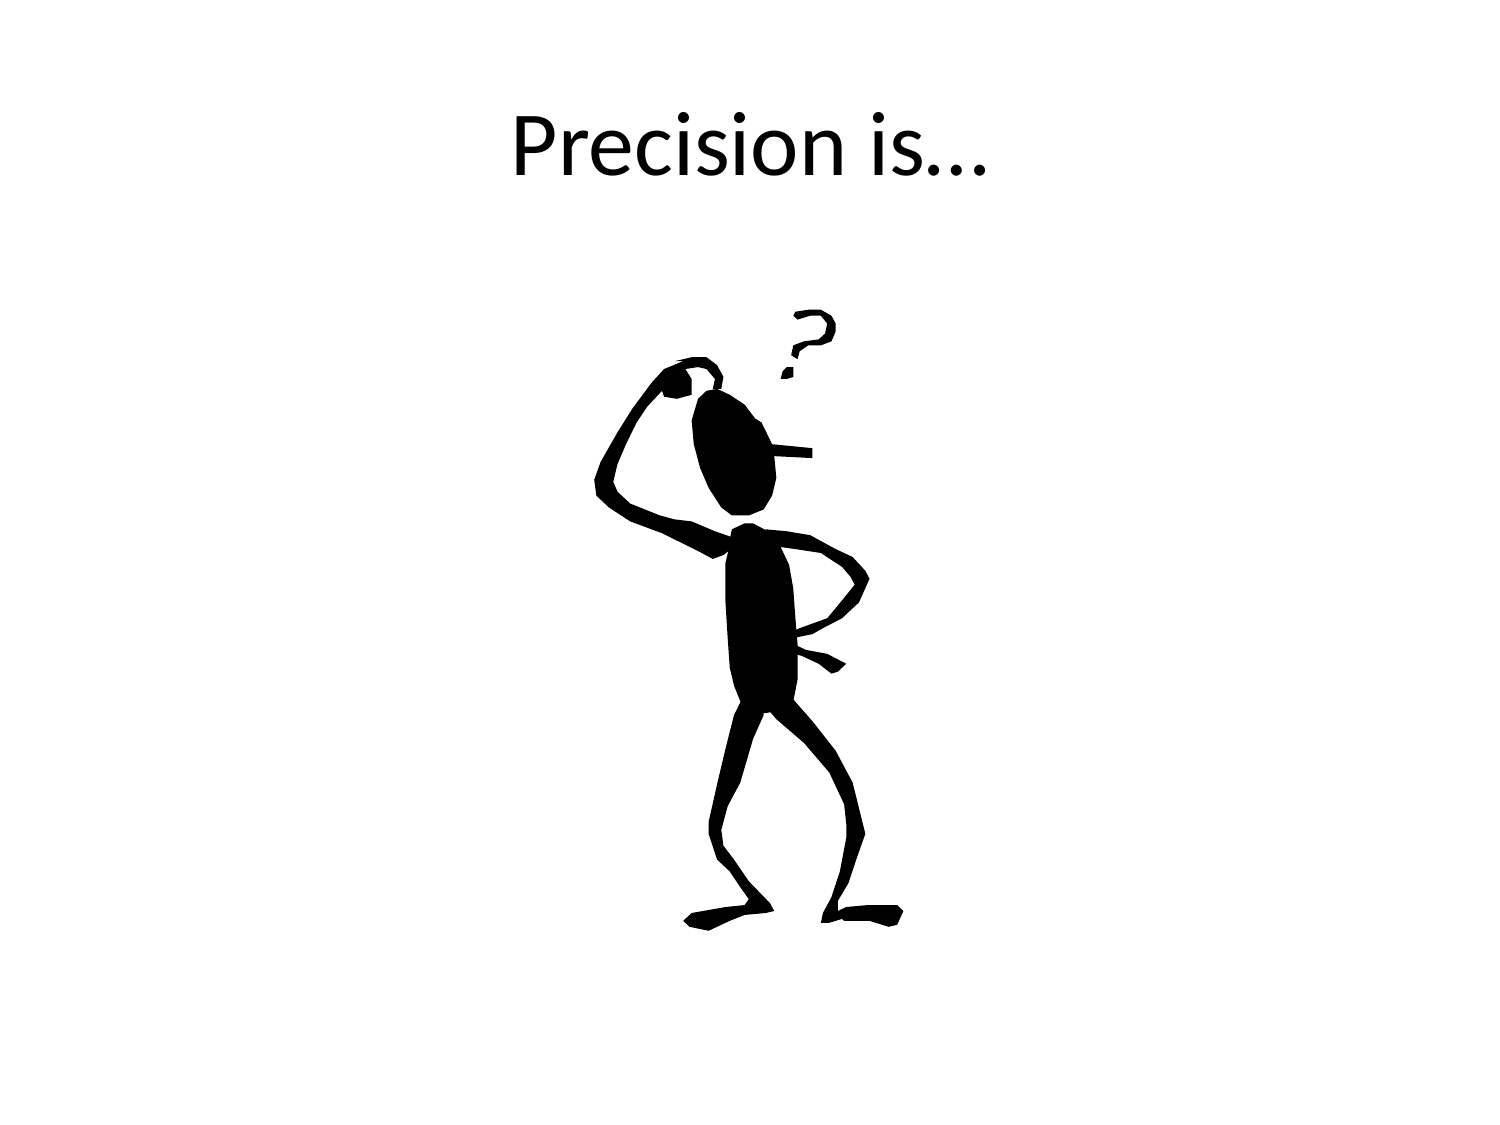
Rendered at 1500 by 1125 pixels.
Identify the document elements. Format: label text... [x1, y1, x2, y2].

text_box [593, 309, 906, 935]
title Precision is… [75, 45, 1425, 233]
